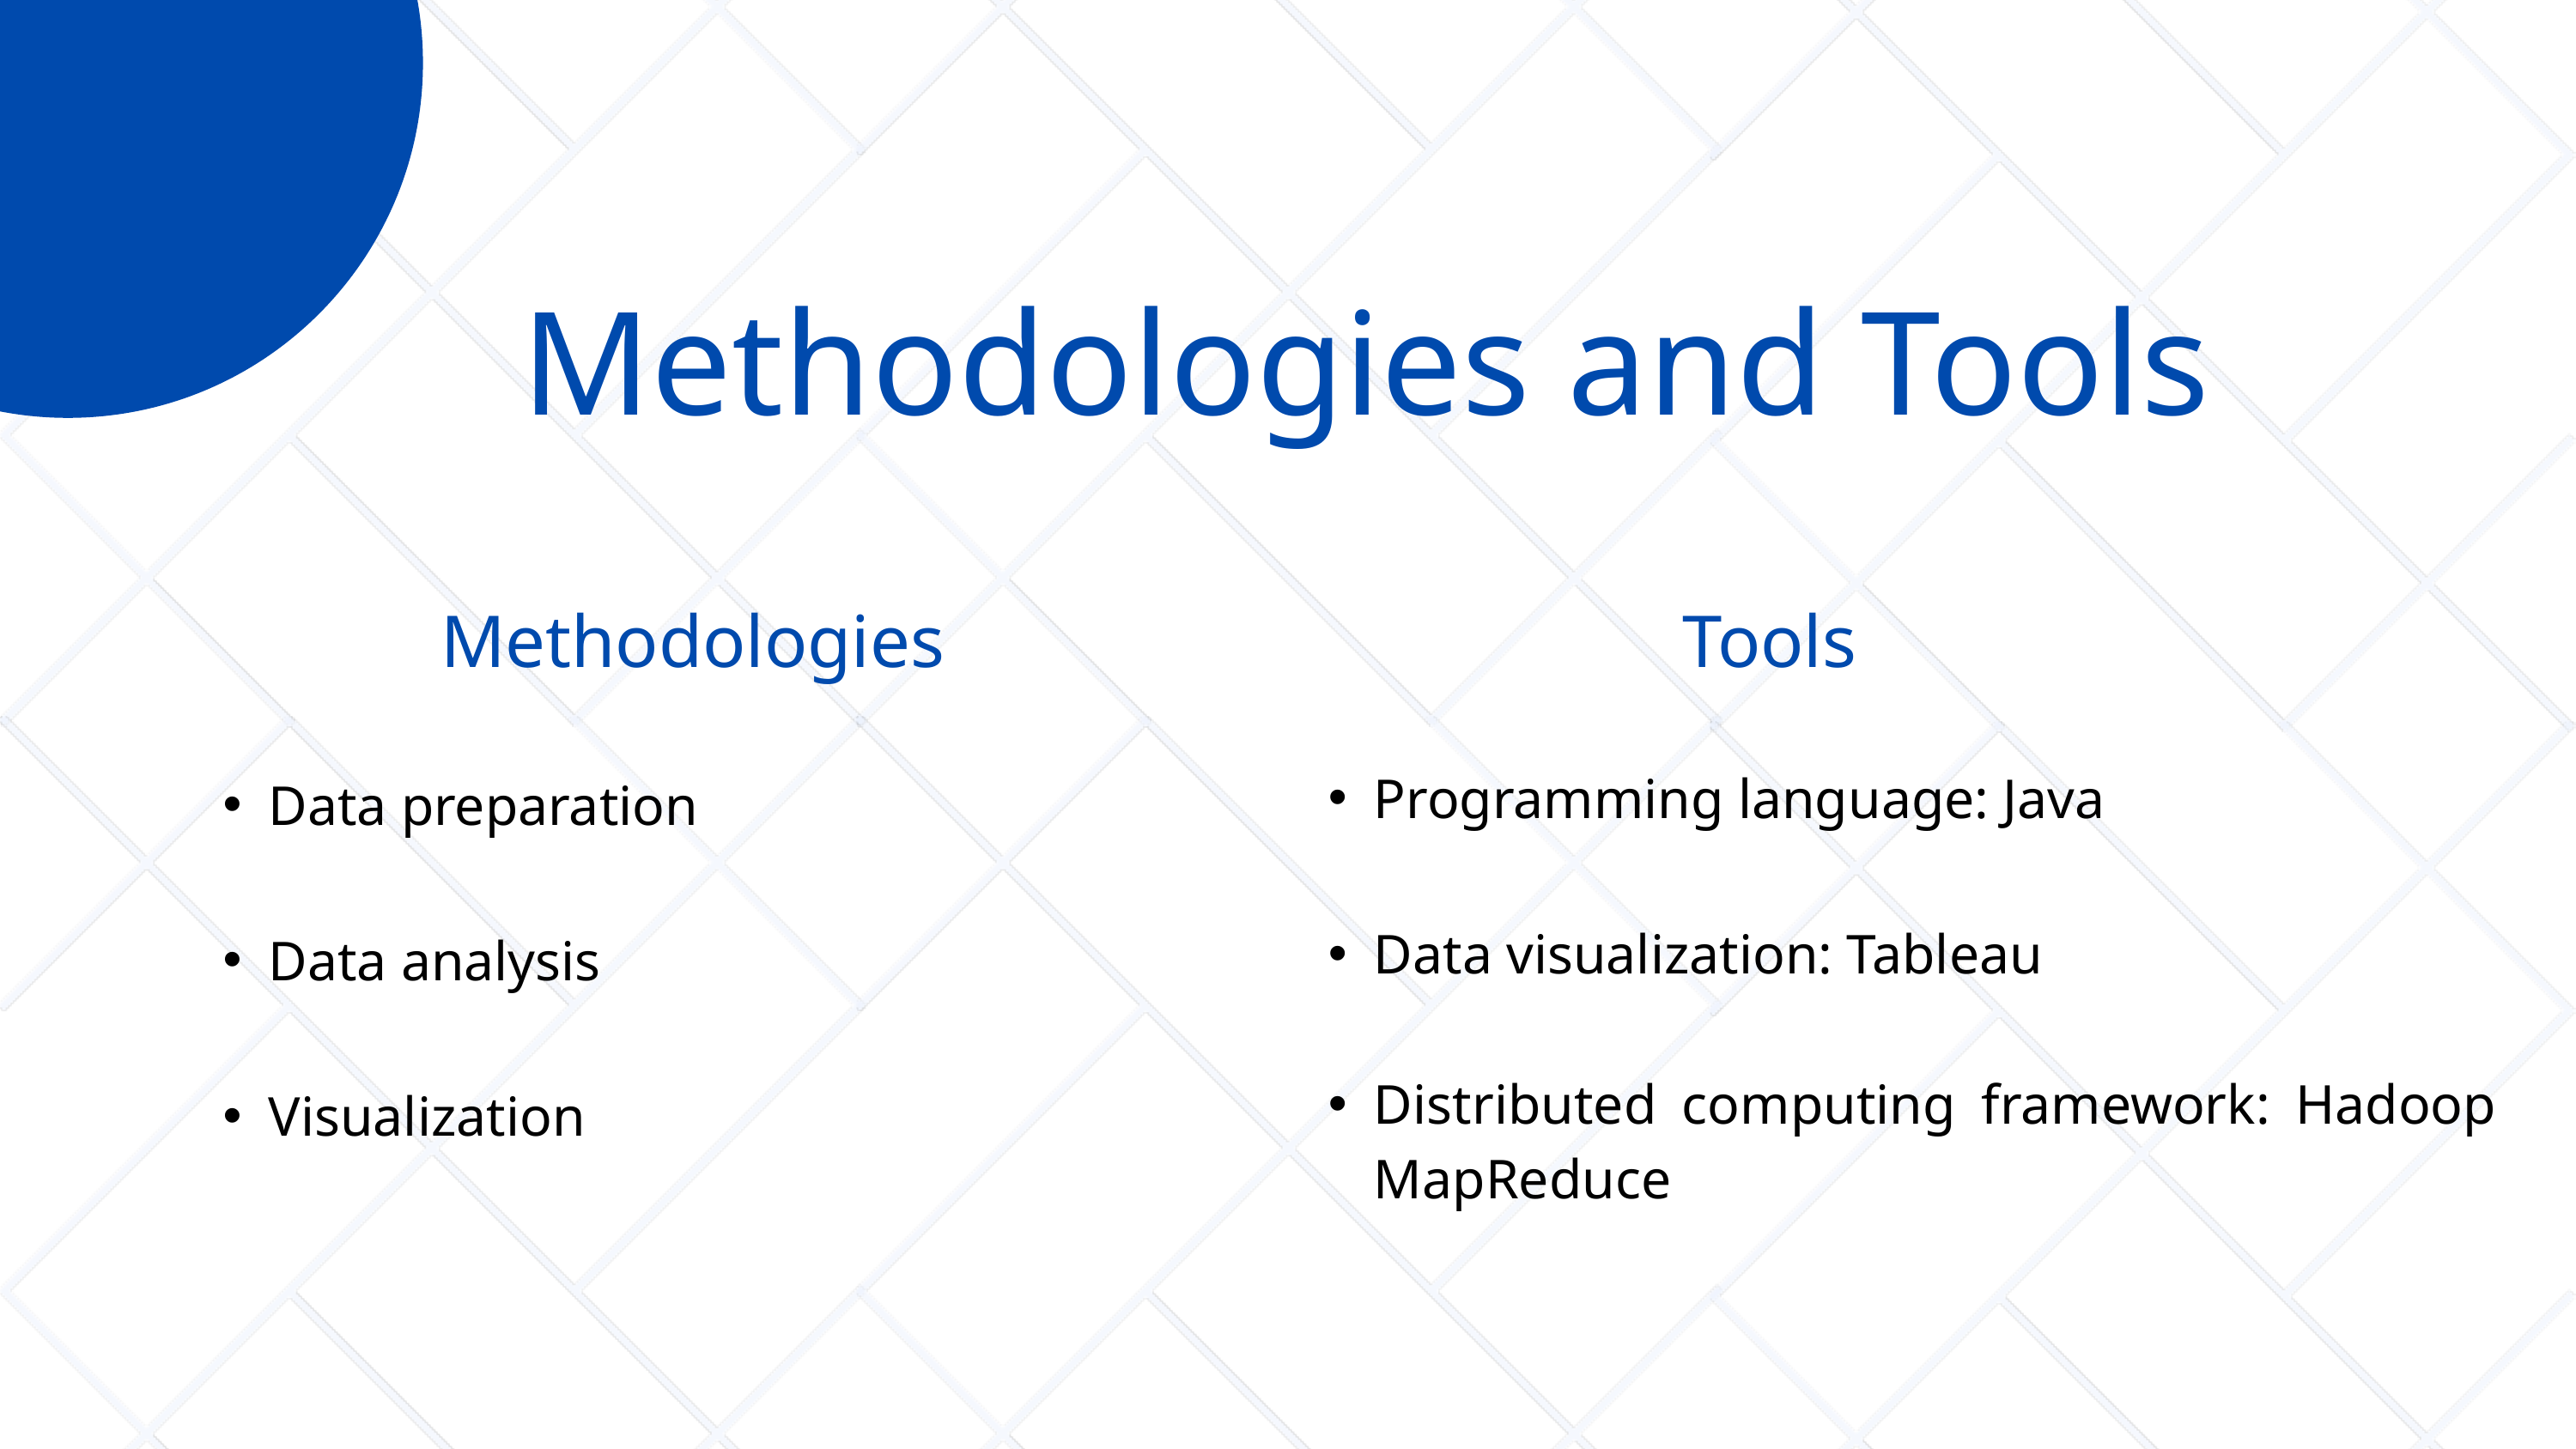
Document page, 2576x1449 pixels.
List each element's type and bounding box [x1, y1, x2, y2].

text_box [0, 0, 423, 418]
text_box [0, 0, 2576, 1449]
